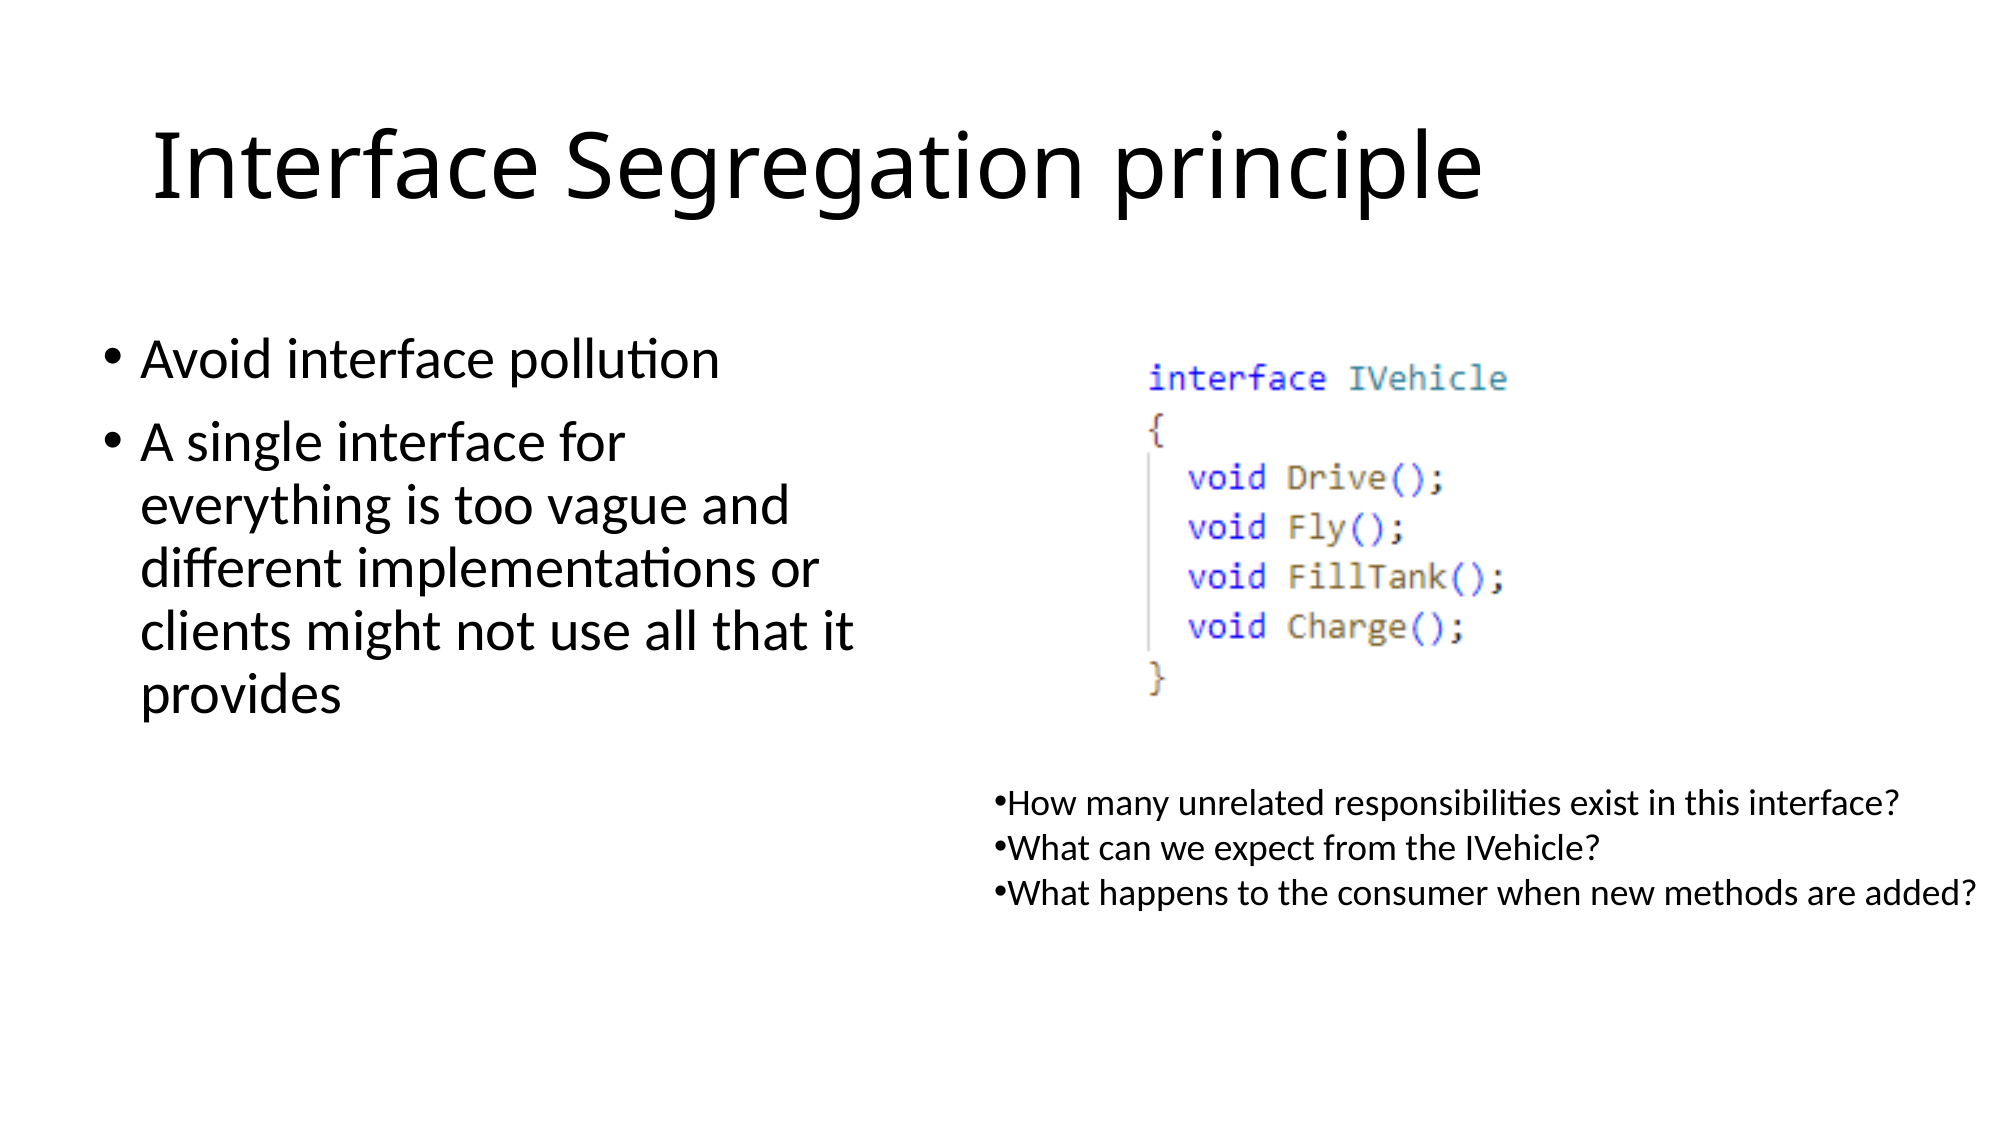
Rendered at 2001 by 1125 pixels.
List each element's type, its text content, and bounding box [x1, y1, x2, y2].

title Interface Segregation principle [137, 59, 1863, 278]
text_box How many unrelated responsibilities exist in this interface? What can we expect from the IVehicle? What happens to the consumer when new methods are added? [979, 770, 1995, 966]
list Avoid interface pollution A single interface for everything is too vague and different implementations or clients might not use all that it provides [87, 320, 888, 1034]
picture [1135, 349, 1536, 712]
